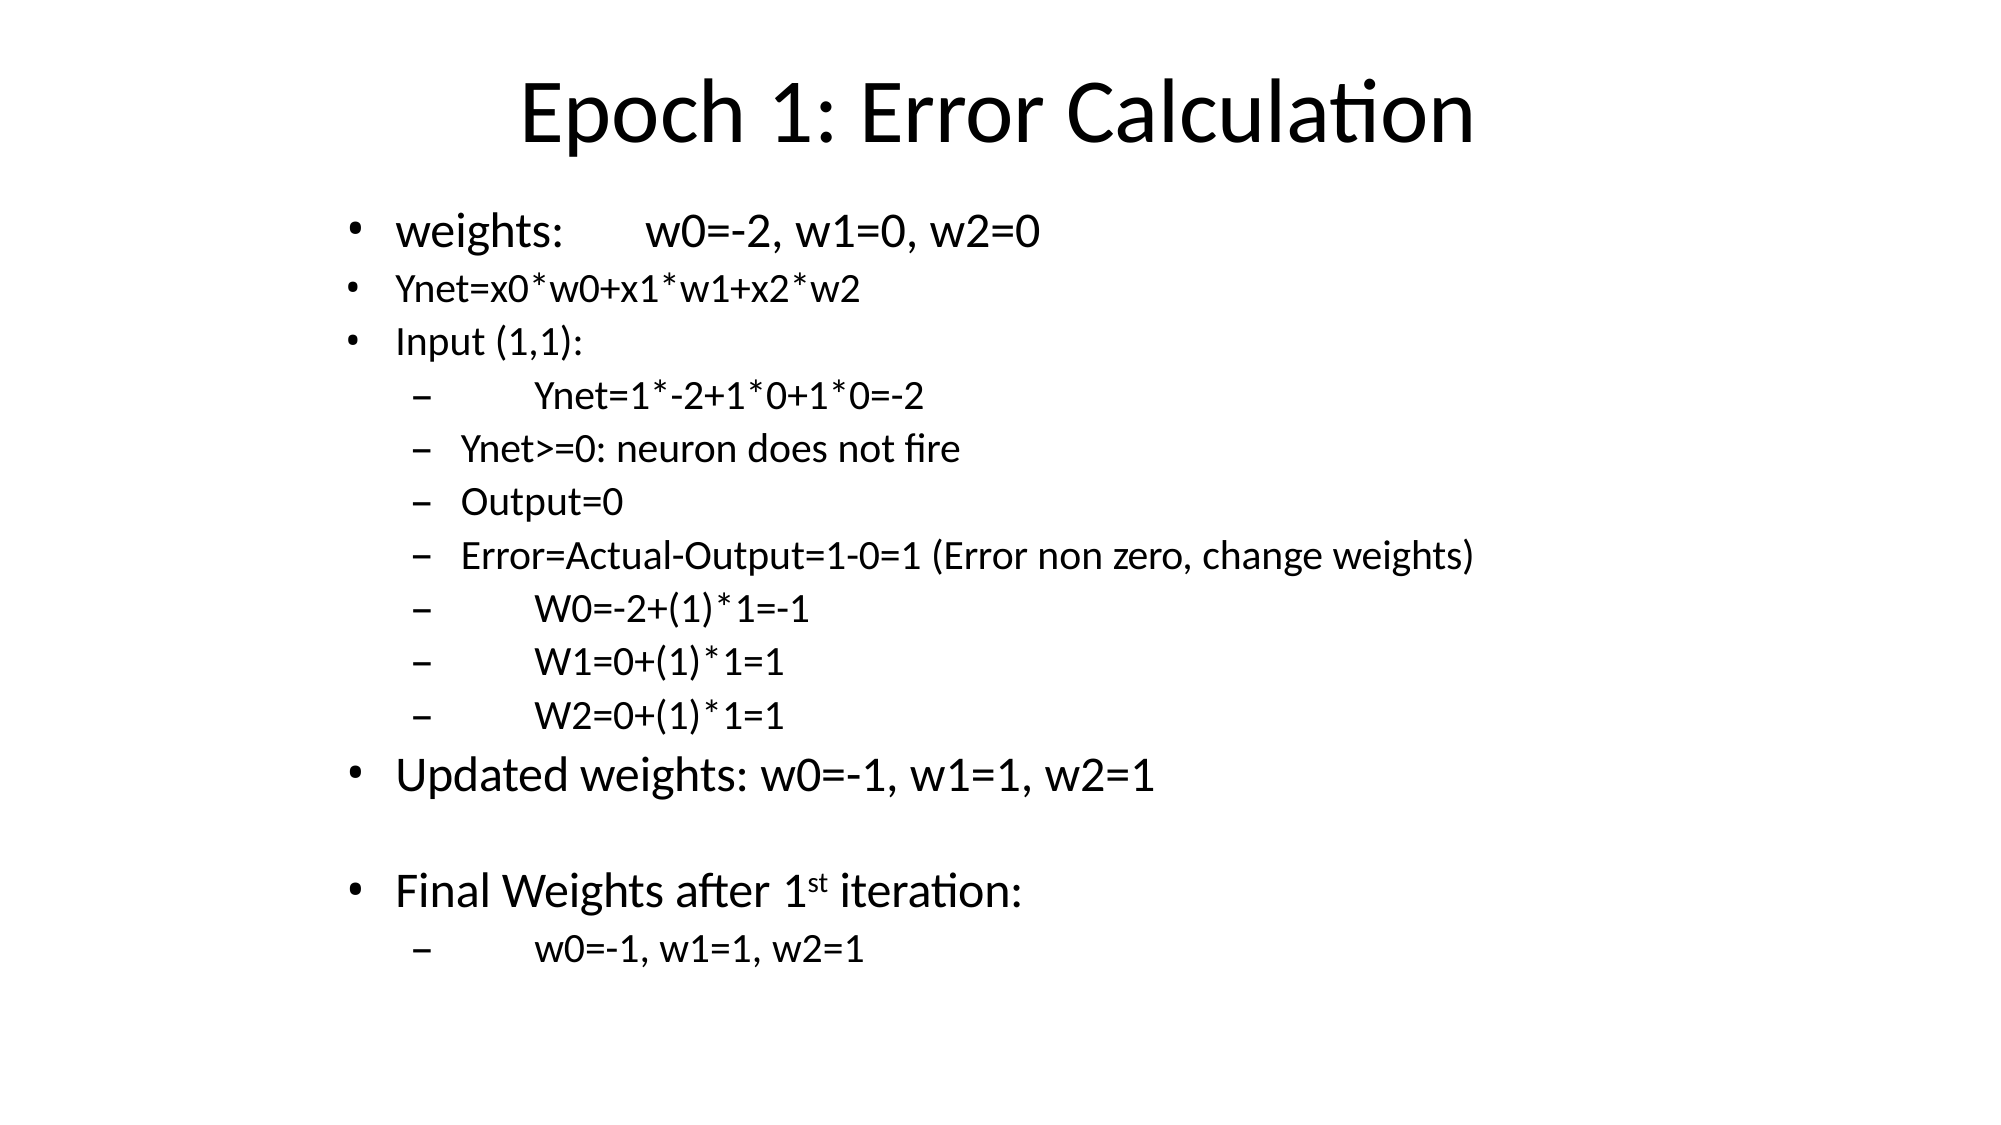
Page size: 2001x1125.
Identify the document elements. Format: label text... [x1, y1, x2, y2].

title Epoch 1: Error Calculation [517, 10, 1482, 191]
text_box weights: w0=-2, w1=0, w2=0 Ynet=x0*w0+x1*w1+x2*w2 Input (1,1): – Ynet=1*-2+1*0+1*0=-2 Ynet>=0: neuron does not fire Output=0 Error=Actual-Output=1-0=1 (Error non zero, change weights) – W0=-2+(1)*1=-1 – W1=0+(1)*1=1 – W2=0+(1)*1=1 Updated weights: w0=-1, w1=1, w2=1 Final Weights after 1st iteration: – w0=-1, w1=1, w2=1 [338, 191, 1486, 972]
